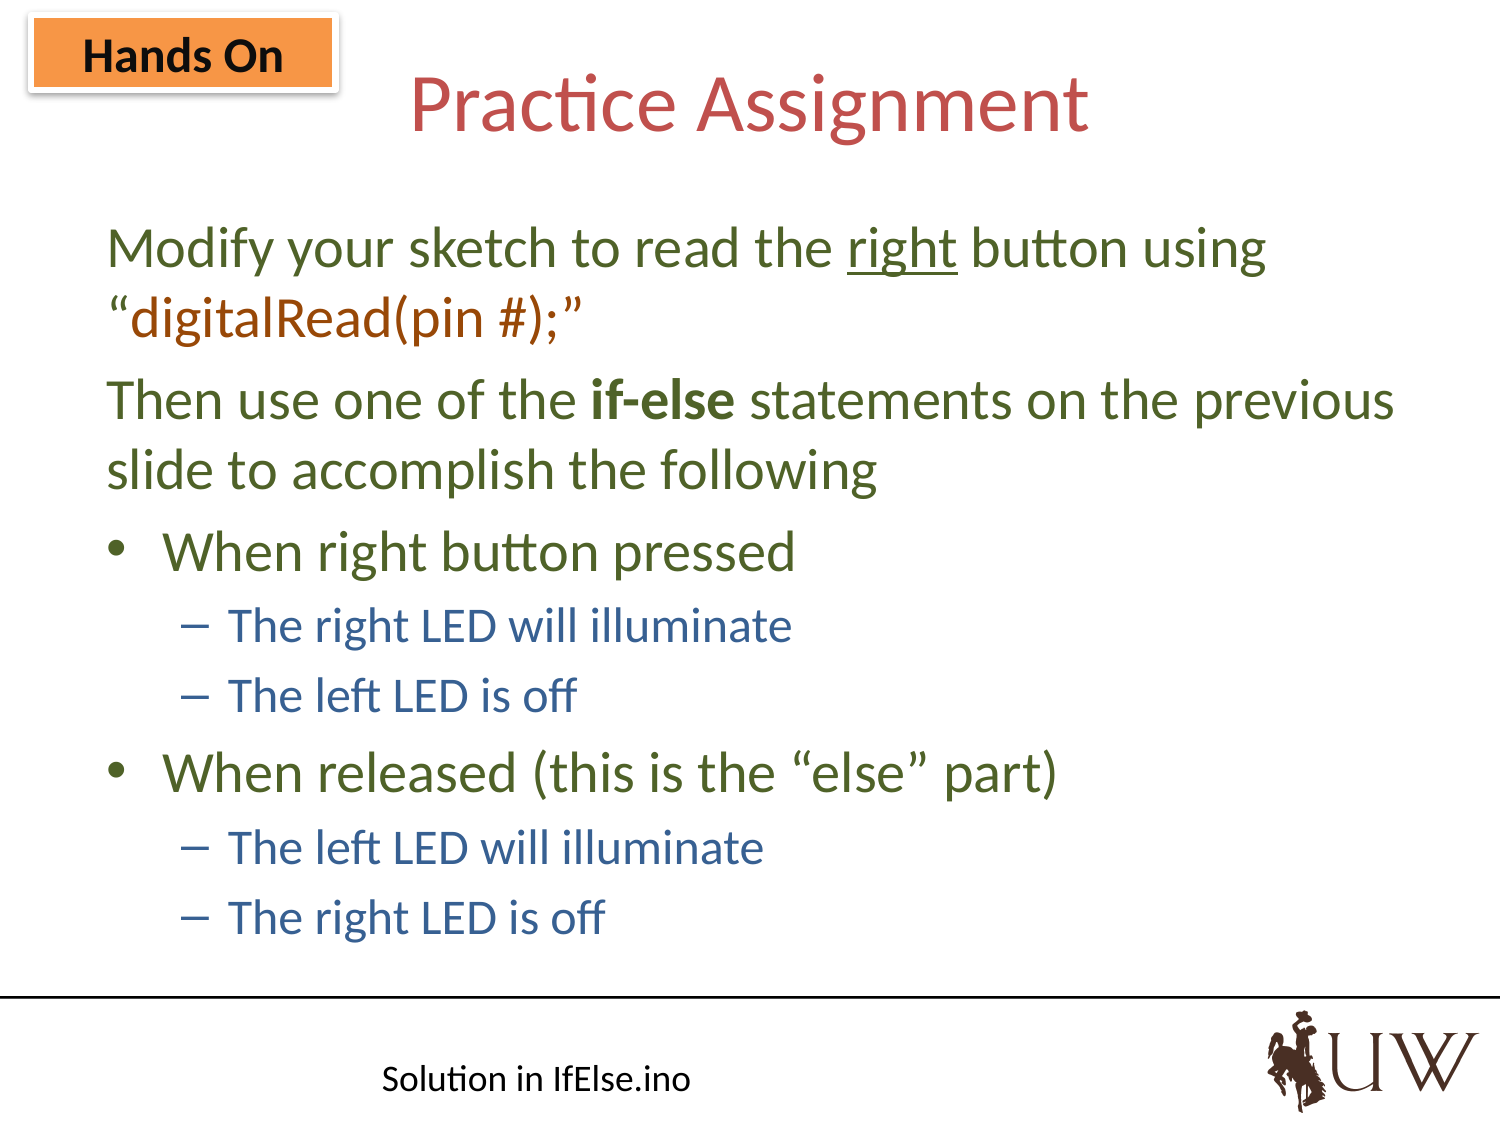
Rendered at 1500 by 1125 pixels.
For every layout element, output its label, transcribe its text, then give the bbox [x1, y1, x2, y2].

title Practice Assignment [75, 40, 1425, 158]
list Modify your sketch to read the right button using “digitalRead(pin #);” Then use one of the if-else statements on the previous slide to accomplish the following When right button pressed The right LED will illuminate The left LED is off When released (this is the “else” part) The left LED will illuminate The right LED is off [91, 202, 1452, 966]
text_box Hands On [28, 12, 339, 93]
text_box Solution in IfElse.ino [367, 1046, 707, 1107]
picture [0, 996, 1500, 1125]
